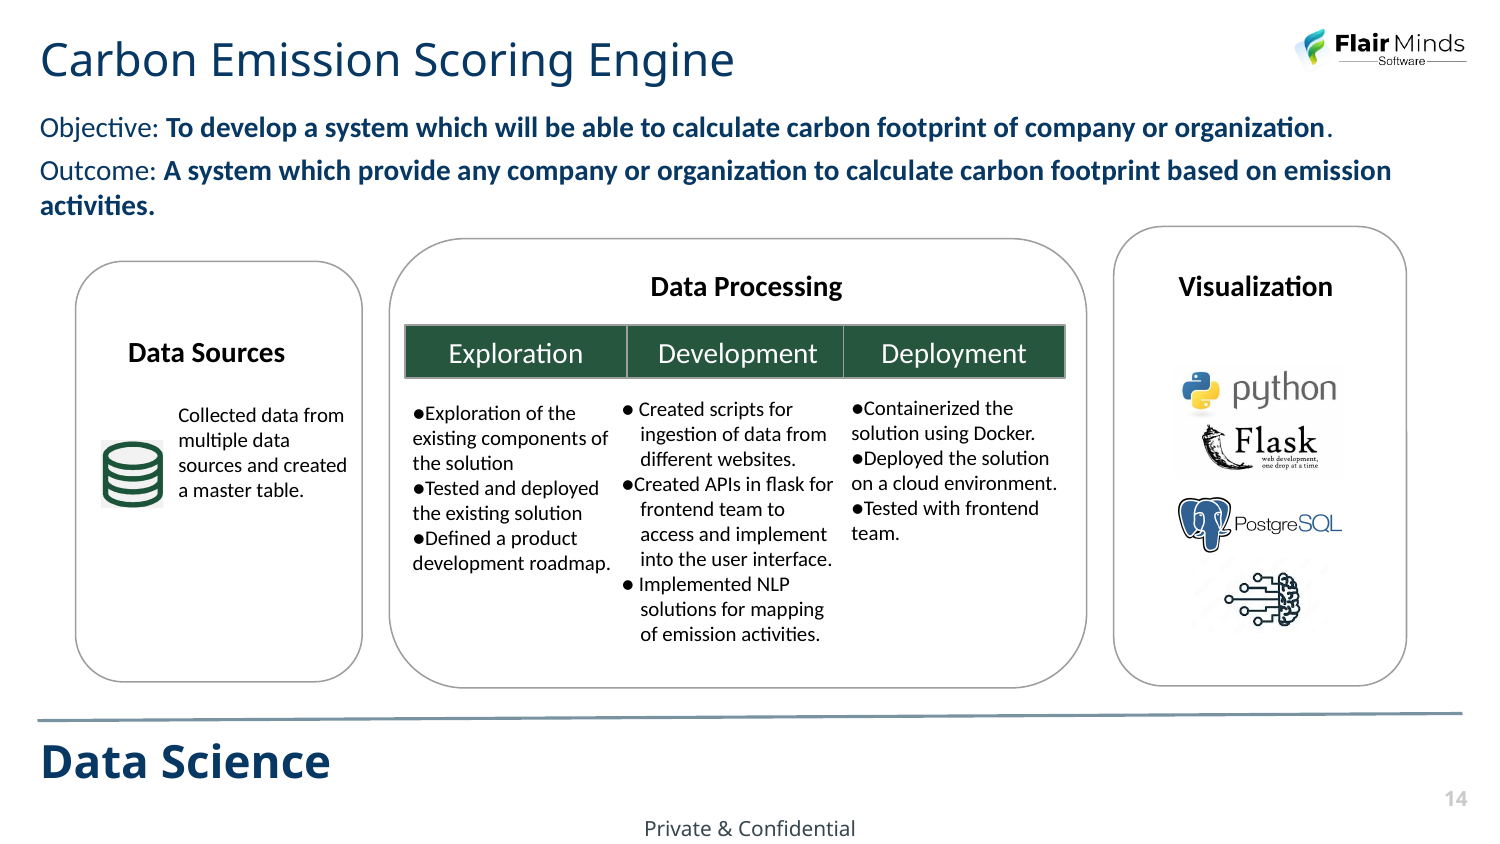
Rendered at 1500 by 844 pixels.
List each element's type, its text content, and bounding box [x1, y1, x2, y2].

picture [100, 439, 164, 508]
text_box Private & Confidential [592, 801, 908, 844]
text_box [1113, 229, 1407, 686]
text_box Objective: To develop a system which will be able to calculate carbon footprint of company or organization. [24, 101, 1377, 143]
text_box Data Processing [635, 252, 879, 318]
text_box Visualization [1163, 252, 1407, 318]
text_box ● Created scripts for ingestion of data from different websites. ●Created APIs in flask for frontend team to access and implement into the user interface. ● Implemented NLP solutions for mapping of emission activities. [550, 381, 852, 686]
picture [1280, 14, 1485, 90]
text_box ●Exploration of the existing components of the solution ●Tested and deployed the existing solution ●Defined a product development roadmap. [322, 384, 550, 605]
title Data Science [24, 717, 518, 784]
text_box Collected data from multiple data sources and created a master table. [163, 386, 322, 517]
text_box Exploration [405, 325, 627, 378]
text_box Data Sources [113, 318, 325, 384]
text_box Development [627, 325, 843, 378]
title Carbon Emission Scoring Engine [24, 15, 1278, 90]
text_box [37, 713, 1463, 721]
text_box [389, 238, 1087, 688]
text_box [75, 261, 363, 682]
picture [1174, 365, 1347, 478]
text_box ●Containerized the solution using Docker. ●Deployed the solution on a cloud environment. ●Tested with frontend team. [836, 379, 1080, 635]
slide_number 14 [1392, 767, 1483, 833]
text_box Deployment [843, 325, 1065, 378]
picture [1178, 487, 1342, 633]
text_box Outcome: A system which provide any company or organization to calculate carbon footprint based on emission activities. [24, 143, 1423, 229]
